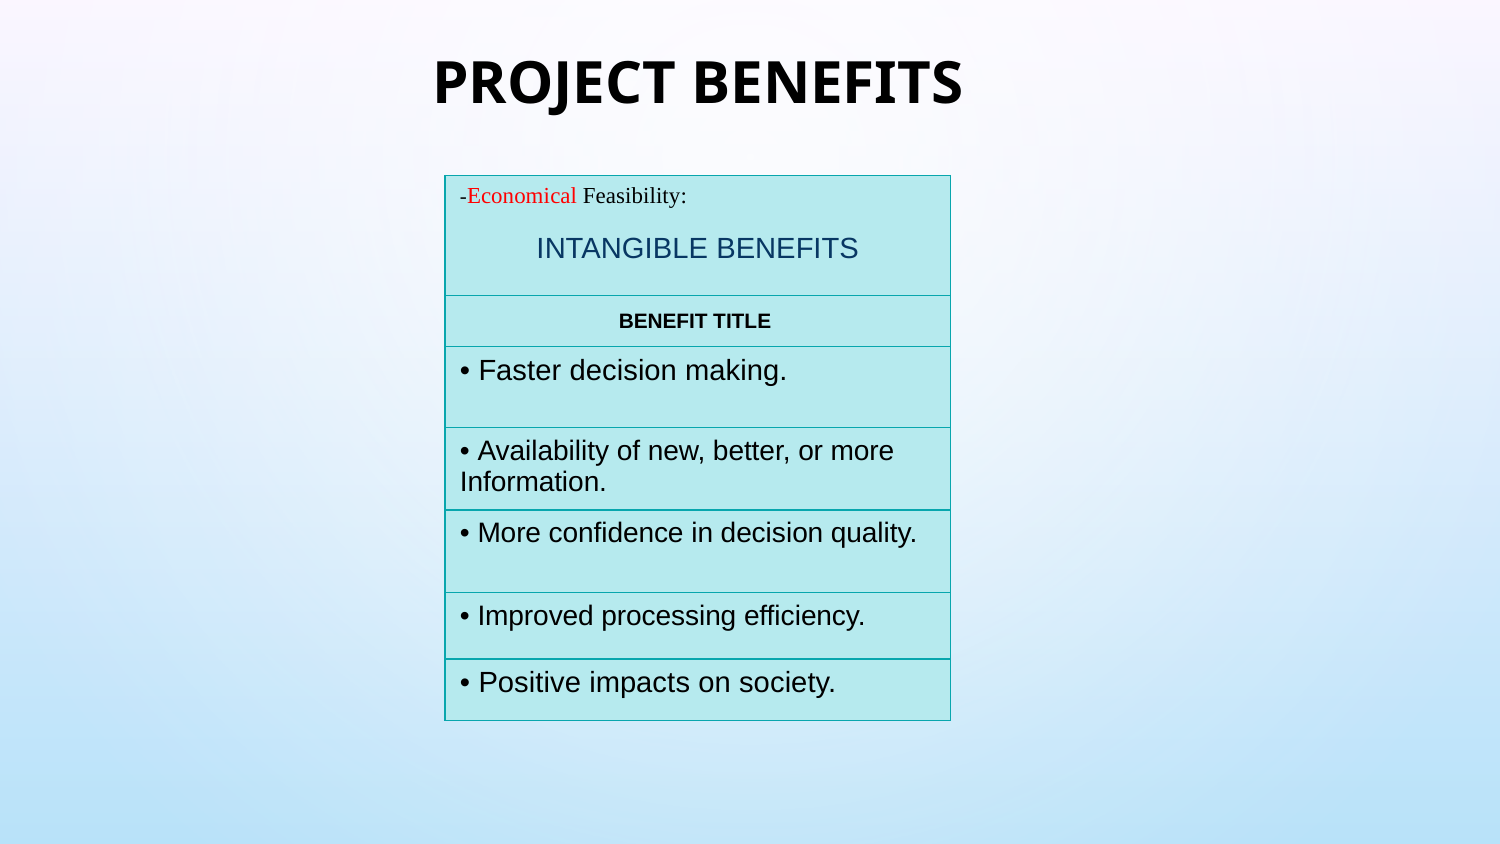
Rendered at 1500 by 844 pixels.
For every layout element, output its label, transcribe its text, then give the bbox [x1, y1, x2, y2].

table_header -Economical Feasibility: INTANGIBLE BENEFITS [446, 176, 950, 295]
title Project Benefits [211, 50, 1185, 120]
table_cell • Positive impacts on society. [446, 660, 950, 720]
table_cell • Faster decision making. [446, 347, 950, 427]
subtitle Operational feasibility [0, 20, 1500, 837]
table_cell BENEFIT TITLE [446, 296, 950, 346]
table_cell • Improved processing efficiency. [446, 593, 950, 658]
table_cell • Availability of new, better, or more Information. [446, 428, 950, 509]
table_cell • More confidence in decision quality. [446, 511, 950, 592]
